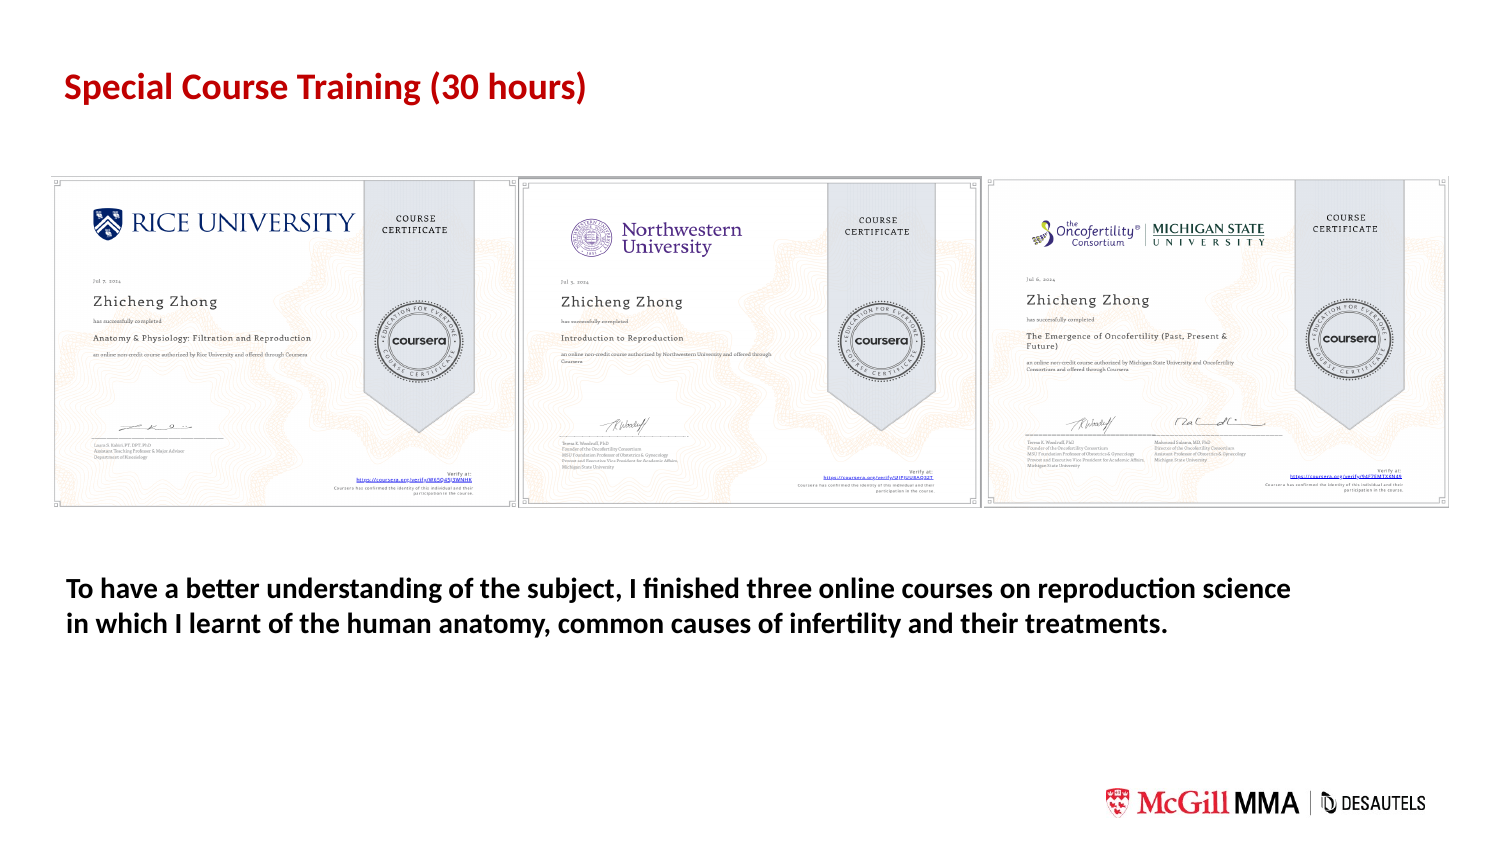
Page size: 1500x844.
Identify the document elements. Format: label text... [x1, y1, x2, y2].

picture [1106, 788, 1426, 818]
text_box Special Course Training (30 hours) [64, 48, 1266, 126]
text_box To have a better understanding of the subject, I finished three online courses on reproduction science in which I learnt of the human anatomy, common causes of infertility and their treatments. [51, 562, 1315, 647]
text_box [51, 176, 1449, 508]
